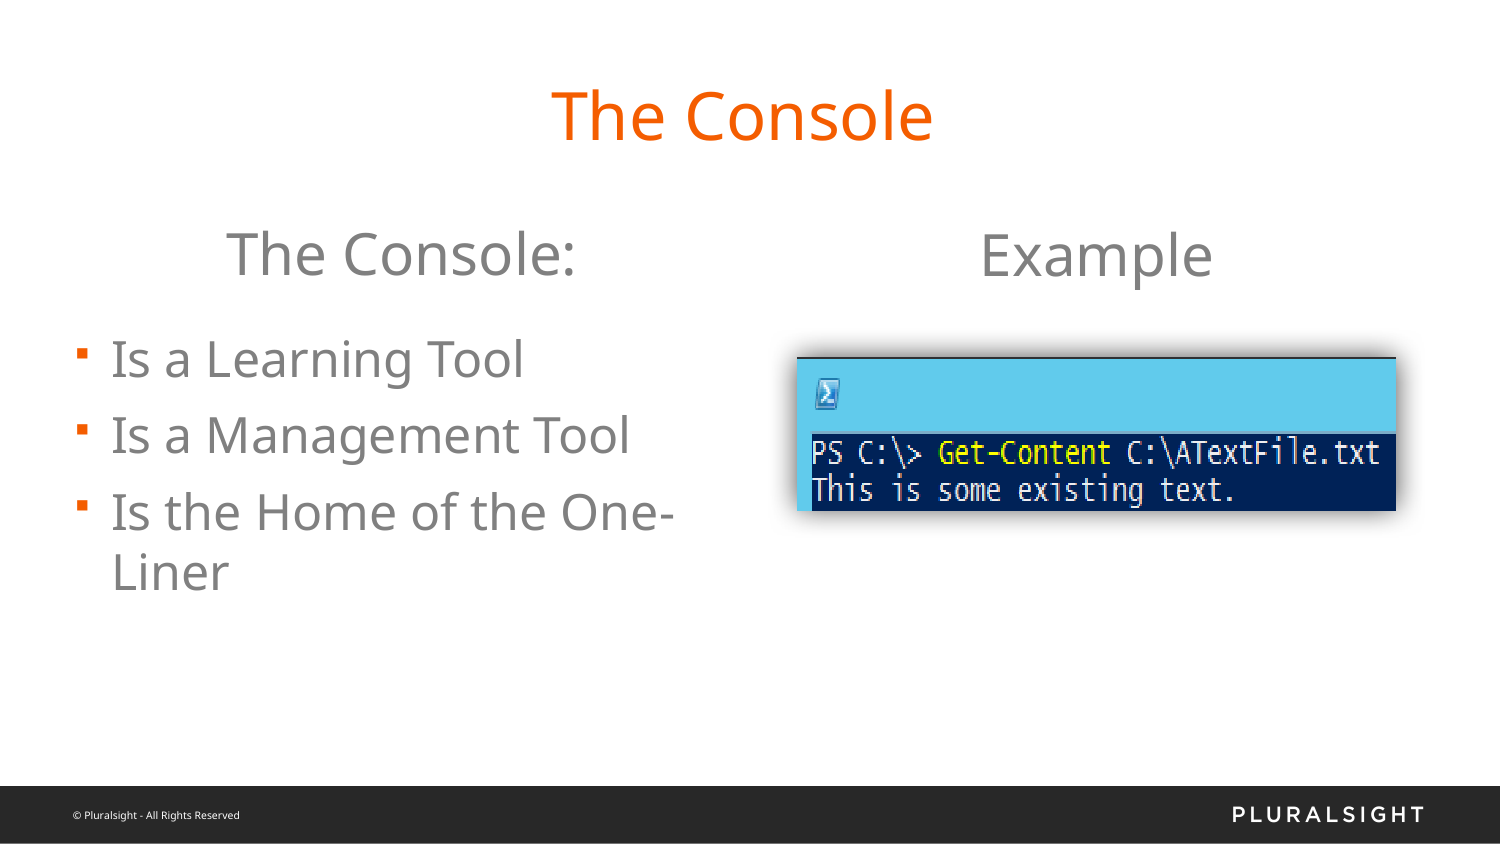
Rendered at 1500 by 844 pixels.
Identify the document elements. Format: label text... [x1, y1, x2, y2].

list Is a Learning Tool Is a Management Tool Is the Home of the One-Liner [74, 327, 730, 739]
list The Console: [74, 217, 730, 310]
picture [1230, 804, 1426, 825]
list Example [769, 217, 1424, 310]
picture [797, 357, 1397, 511]
title The Console [74, 23, 1427, 217]
